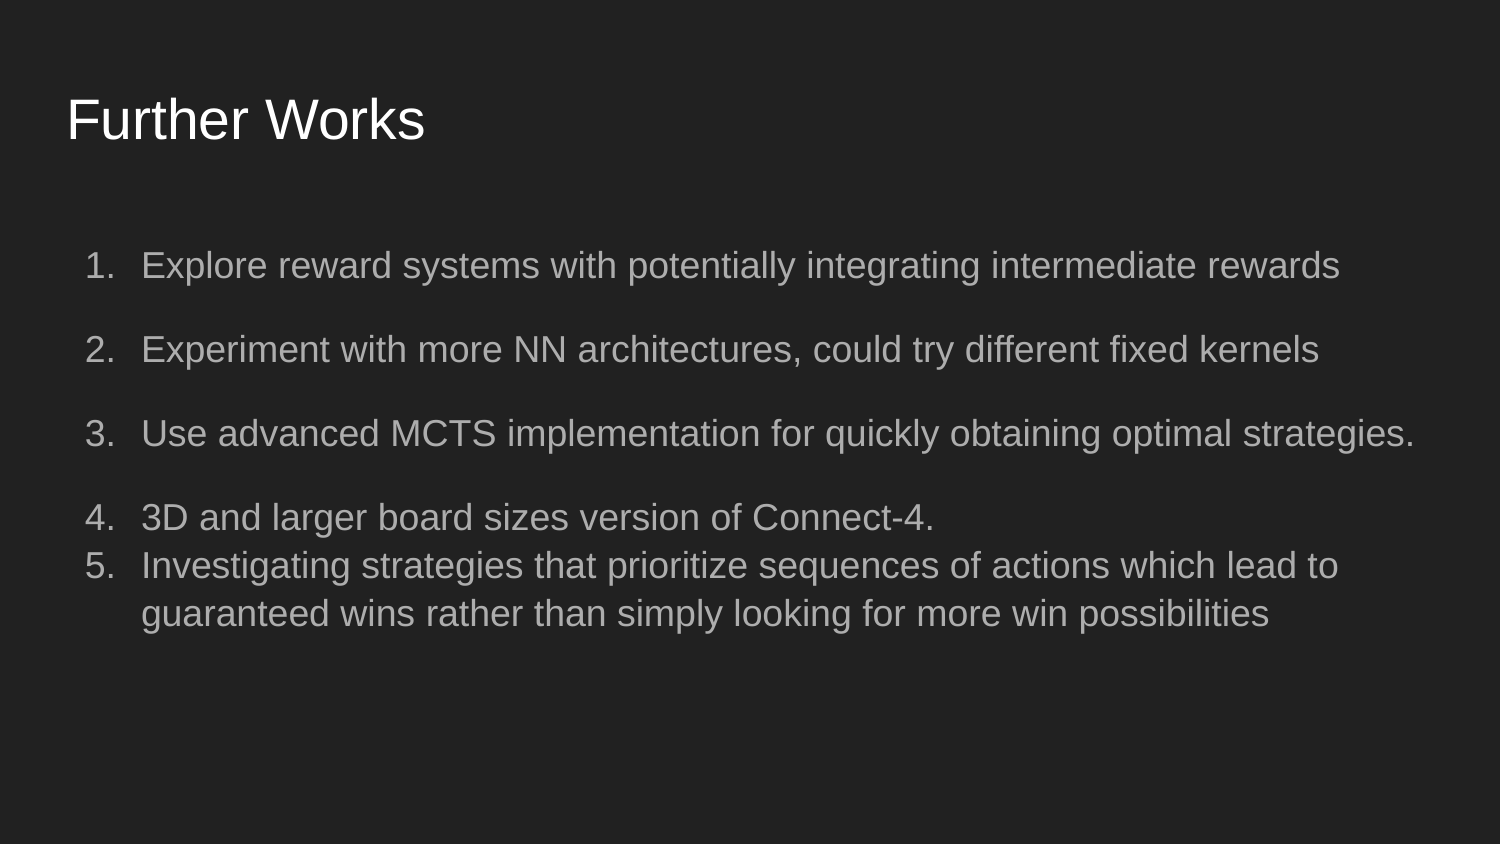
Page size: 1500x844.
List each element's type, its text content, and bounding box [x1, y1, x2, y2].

list Explore reward systems with potentially integrating intermediate rewards Experiment with more NN architectures, could try different fixed kernels Use advanced MCTS implementation for quickly obtaining optimal strategies. 3D and larger board sizes version of Connect-4. Investigating strategies that prioritize sequences of actions which lead to guaranteed wins rather than simply looking for more win possibilities [51, 187, 1449, 748]
title Further Works [51, 72, 1449, 167]
